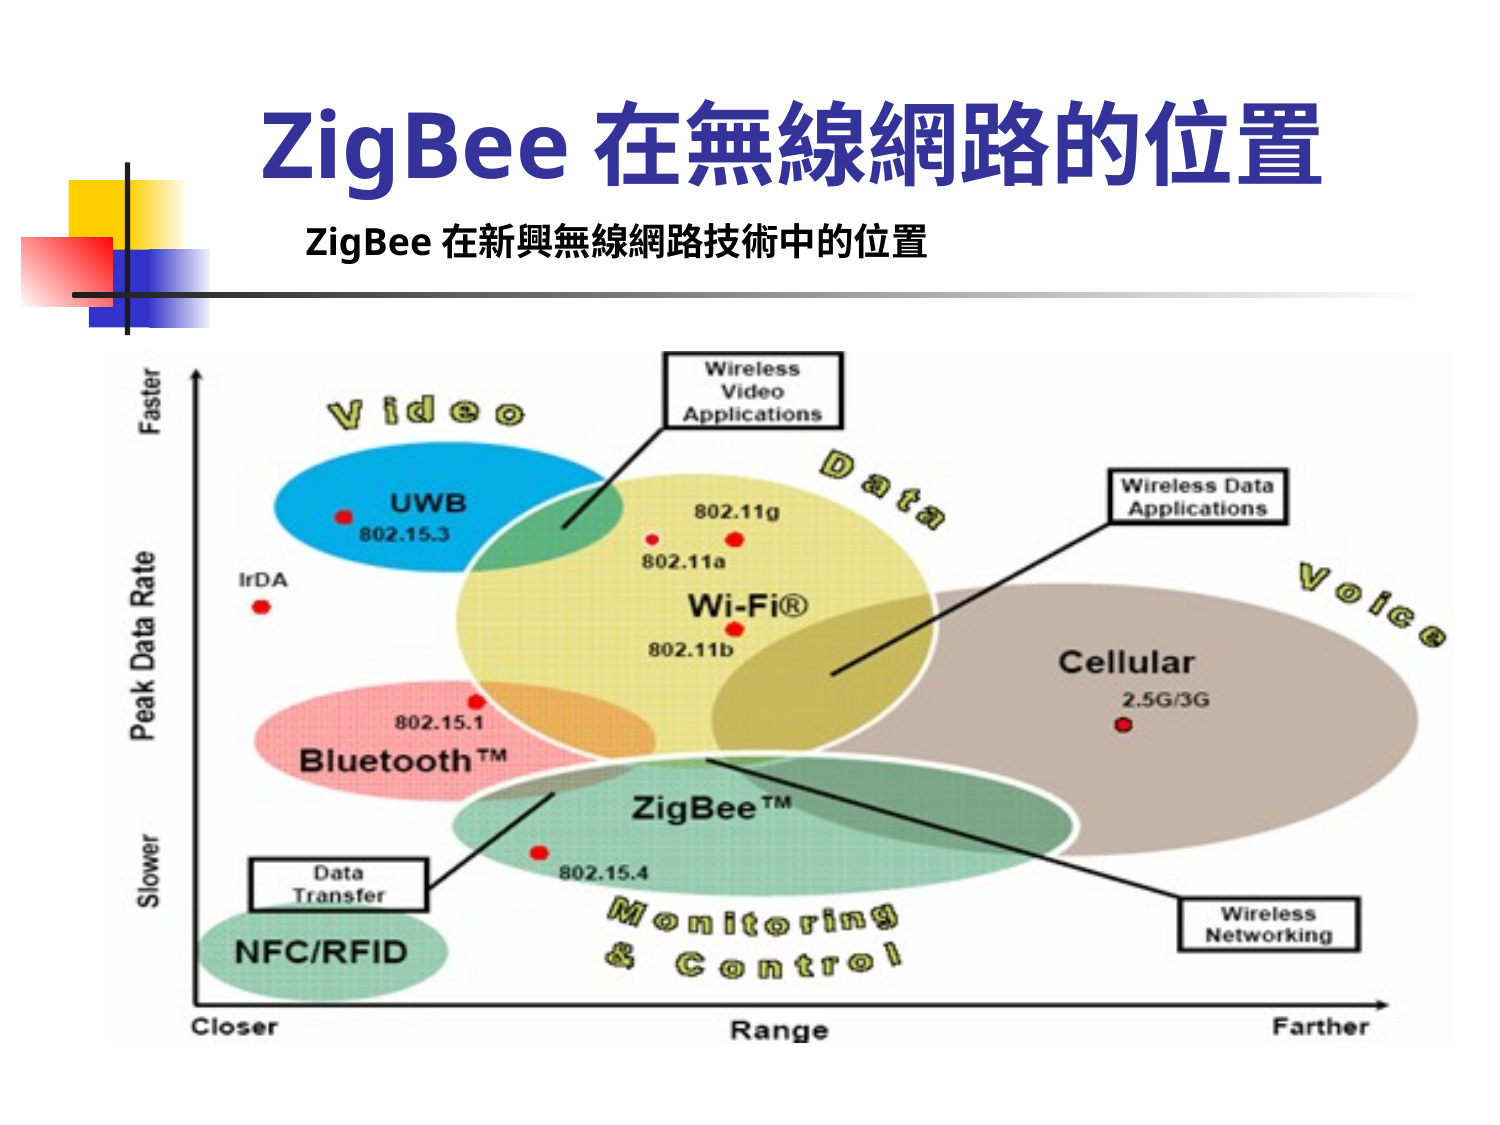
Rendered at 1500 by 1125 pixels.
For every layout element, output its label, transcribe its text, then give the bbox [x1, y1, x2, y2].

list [81, 351, 1454, 1044]
title ZigBee在無線網路的位置 [222, 66, 1383, 205]
text_box ZigBee在新興無線網路技術中的位置 [281, 210, 1336, 271]
